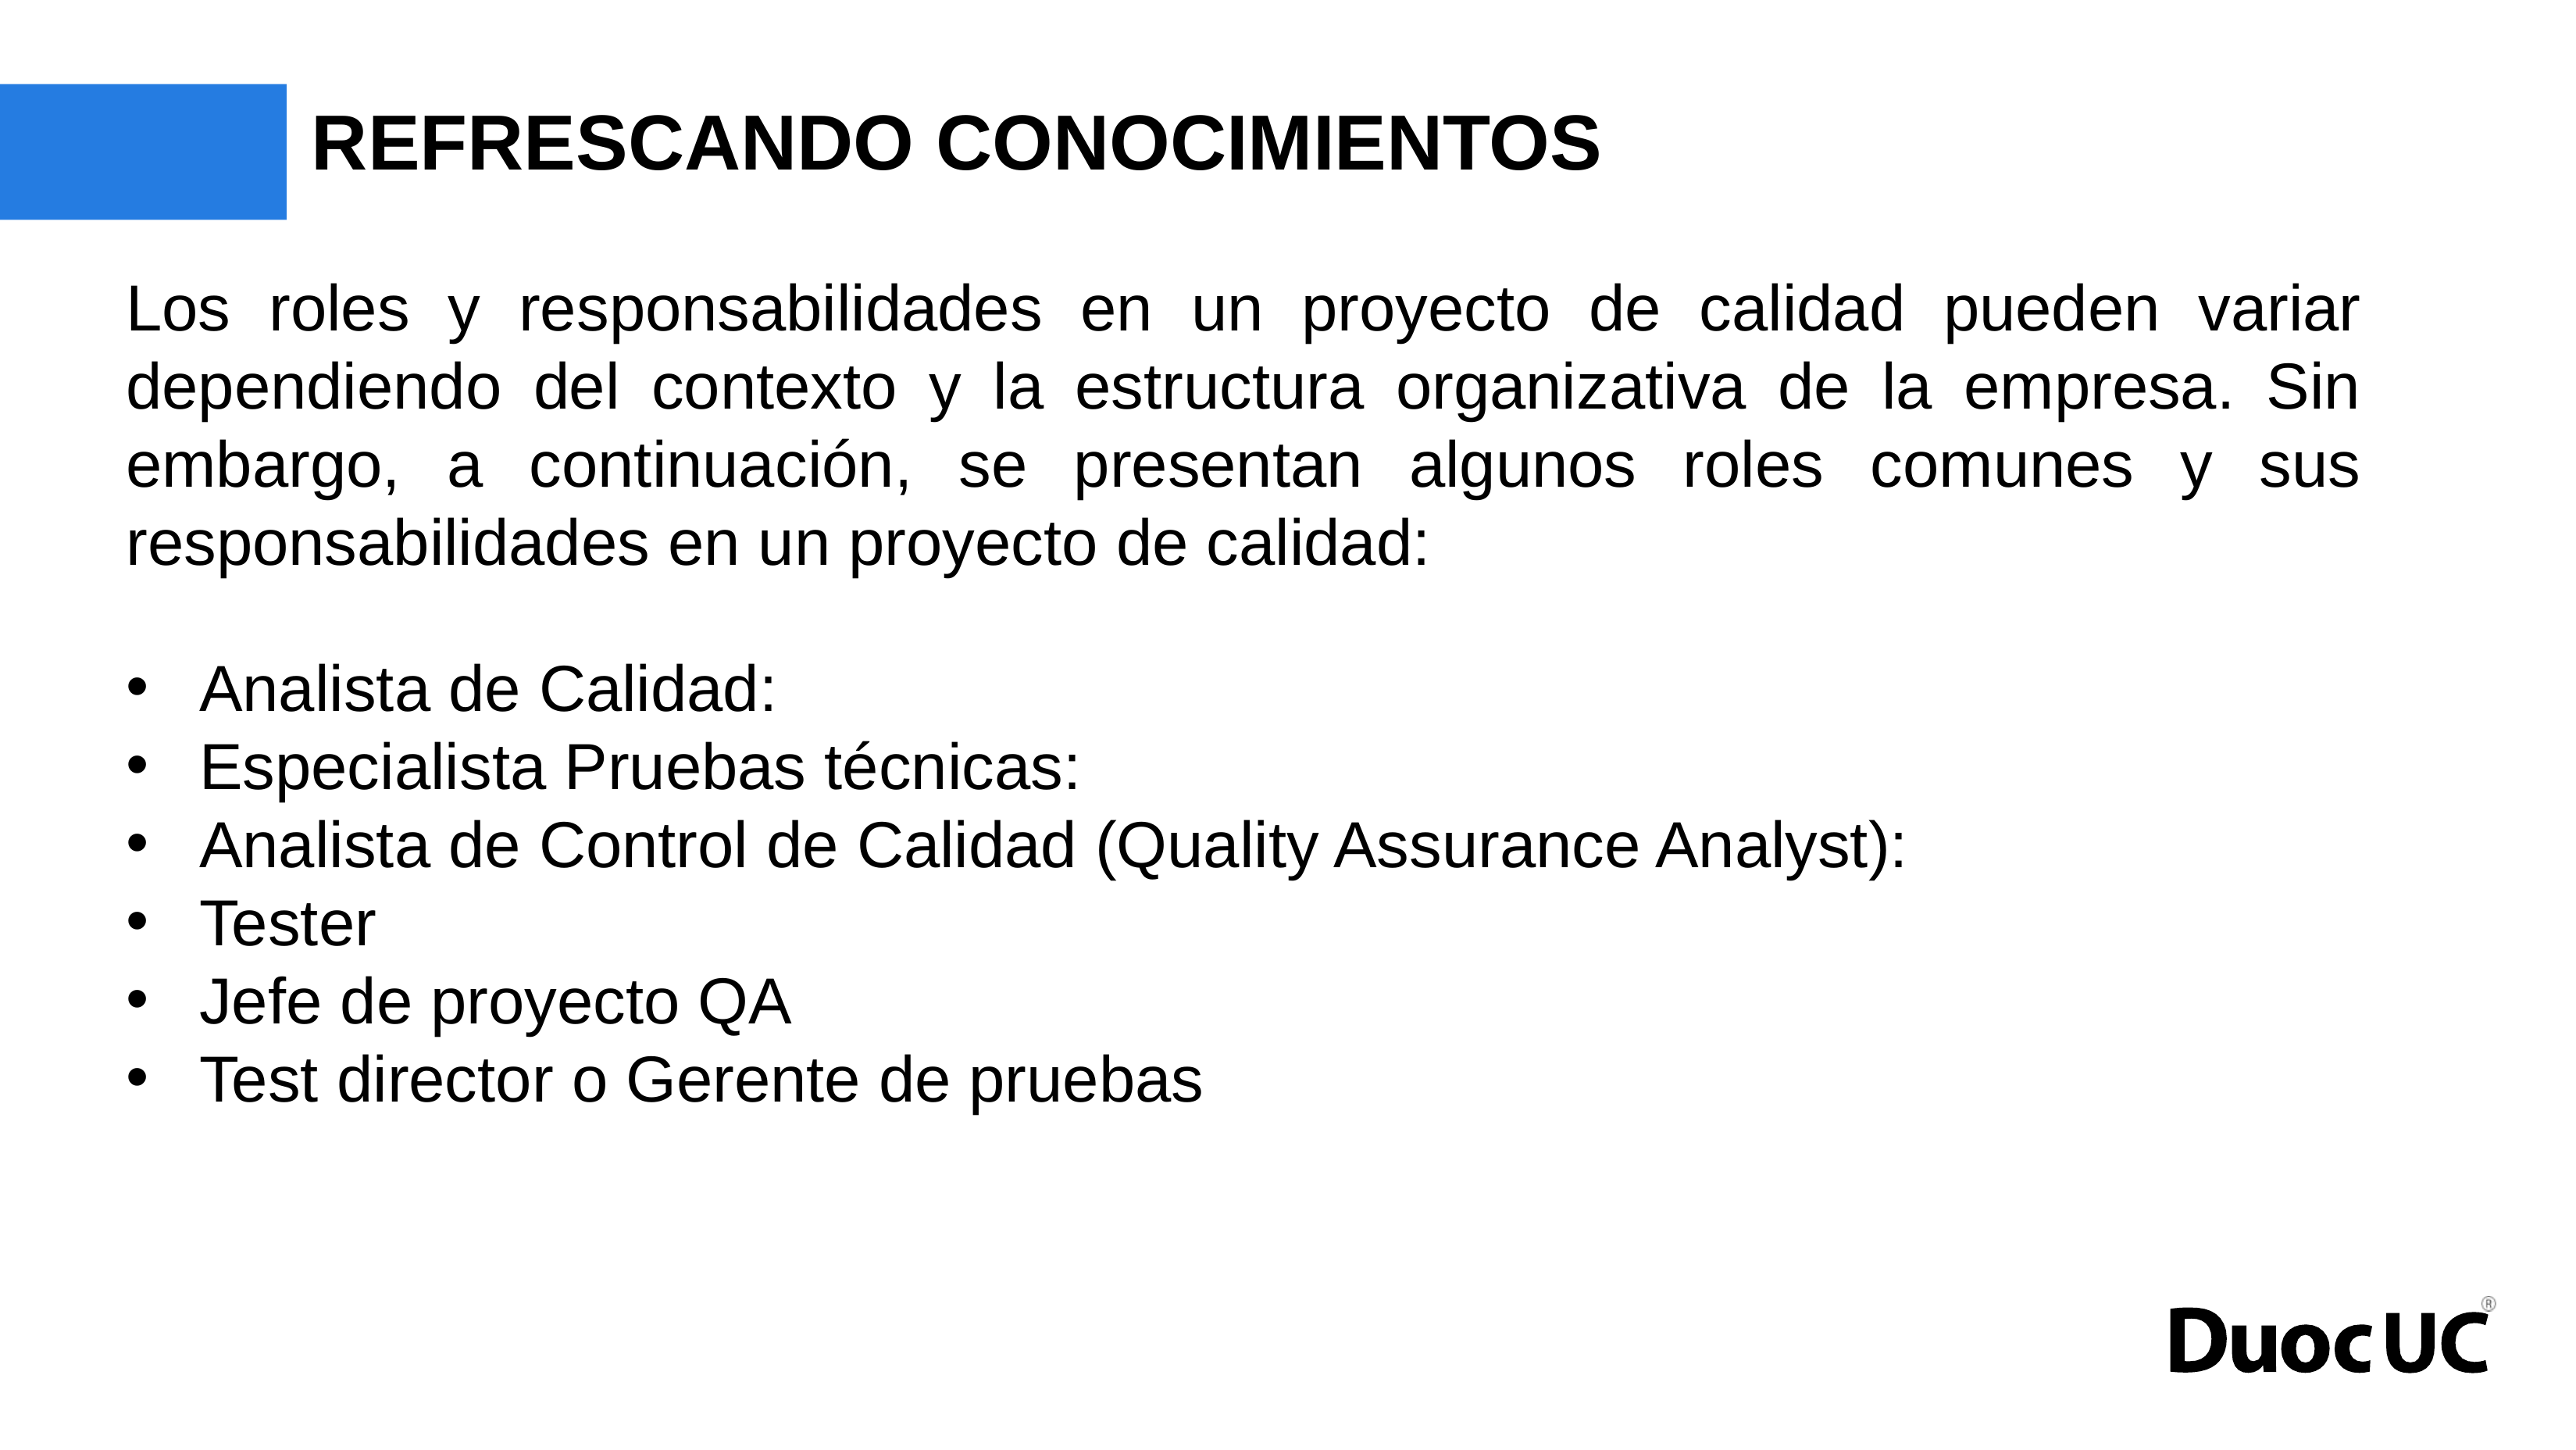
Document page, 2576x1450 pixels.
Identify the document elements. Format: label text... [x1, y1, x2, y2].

picture [2481, 1296, 2496, 1312]
text_box Analista de Calidad: Especialista Pruebas técnicas: Analista de Control de Calidad (Quality Assurance Analyst): Tester Jefe de proyecto QA Test director o Gerente de pruebas [126, 646, 1982, 1116]
title REFRESCANDO CONOCIMIENTOS [311, 91, 2489, 187]
text_box Los roles y responsabilidades en un proyecto de calidad pueden variar dependiendo del contexto y la estructura organizativa de la empresa. Sin embargo, a continuación, se presentan algunos roles comunes y sus responsabilidades en un proyecto de calidad: [126, 266, 2362, 579]
